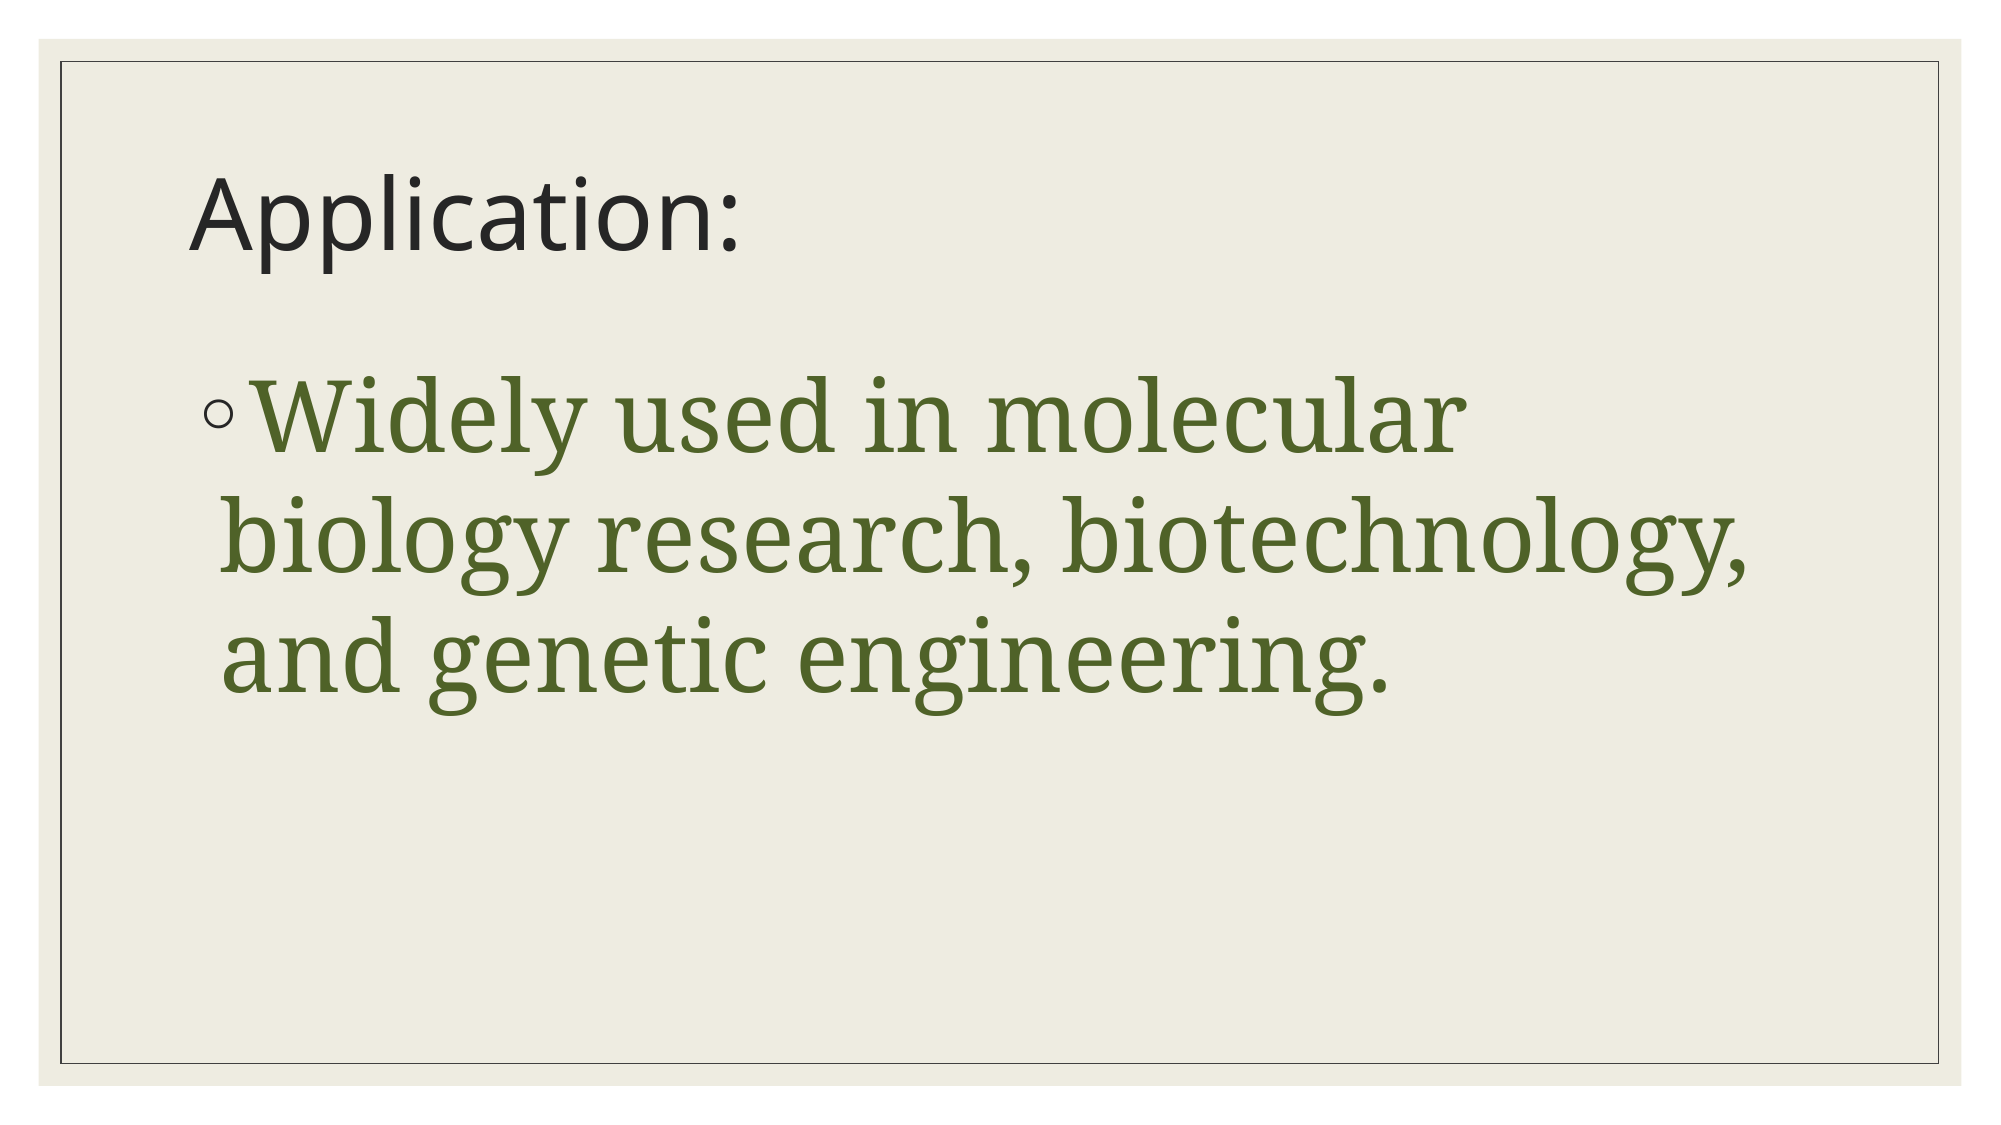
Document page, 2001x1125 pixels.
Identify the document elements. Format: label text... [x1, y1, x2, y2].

title Application: [174, 105, 1825, 331]
list Widely used in molecular biology research, biotechnology, and genetic engineering. [174, 345, 1825, 990]
